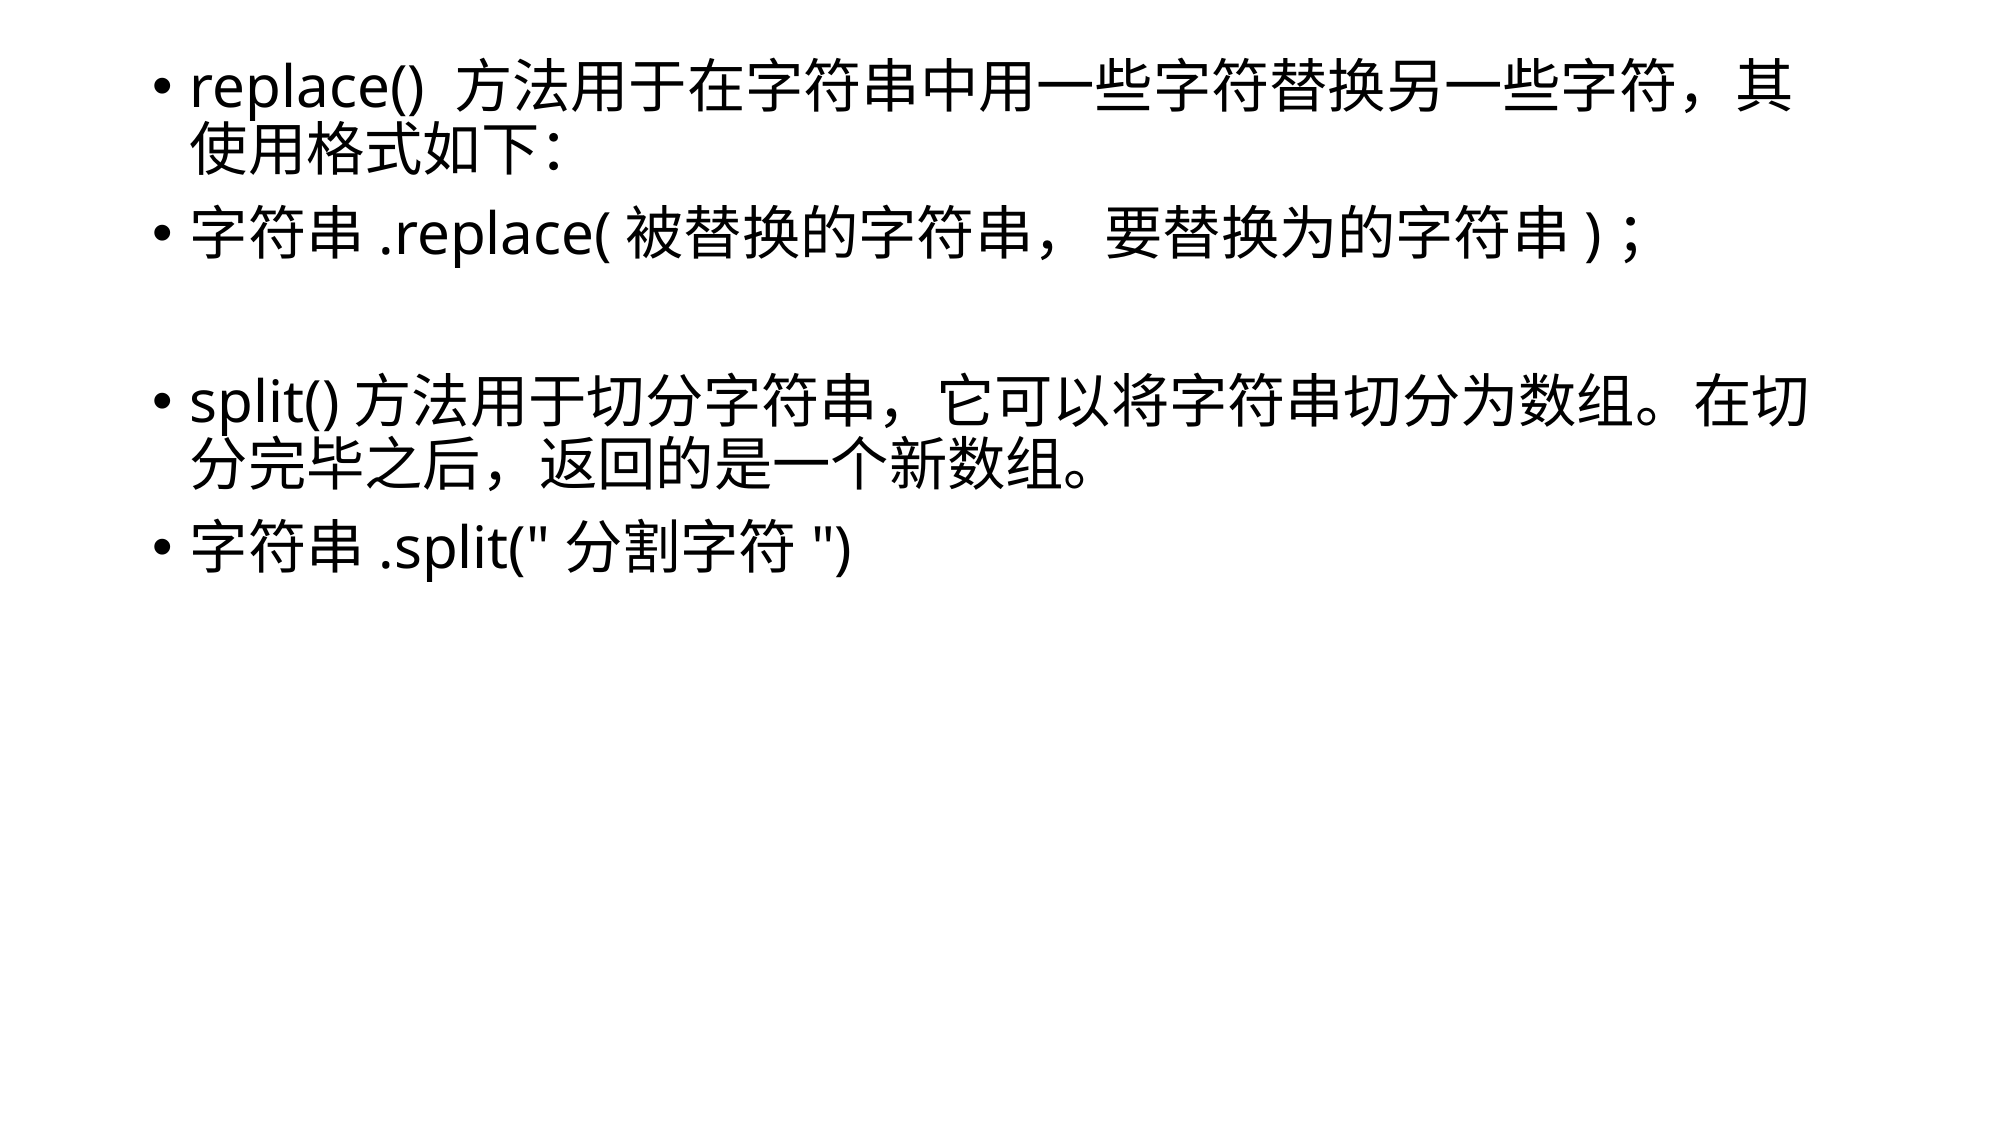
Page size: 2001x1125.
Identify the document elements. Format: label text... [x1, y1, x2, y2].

list replace() 方法用于在字符串中用一些字符替换另一些字符，其使用格式如下： 字符串.replace(被替换的字符串， 要替换为的字符串)； split()方法用于切分字符串，它可以将字符串切分为数组。在切分完毕之后，返回的是一个新数组。​ 字符串.split("分割字符") [137, 50, 1863, 1014]
